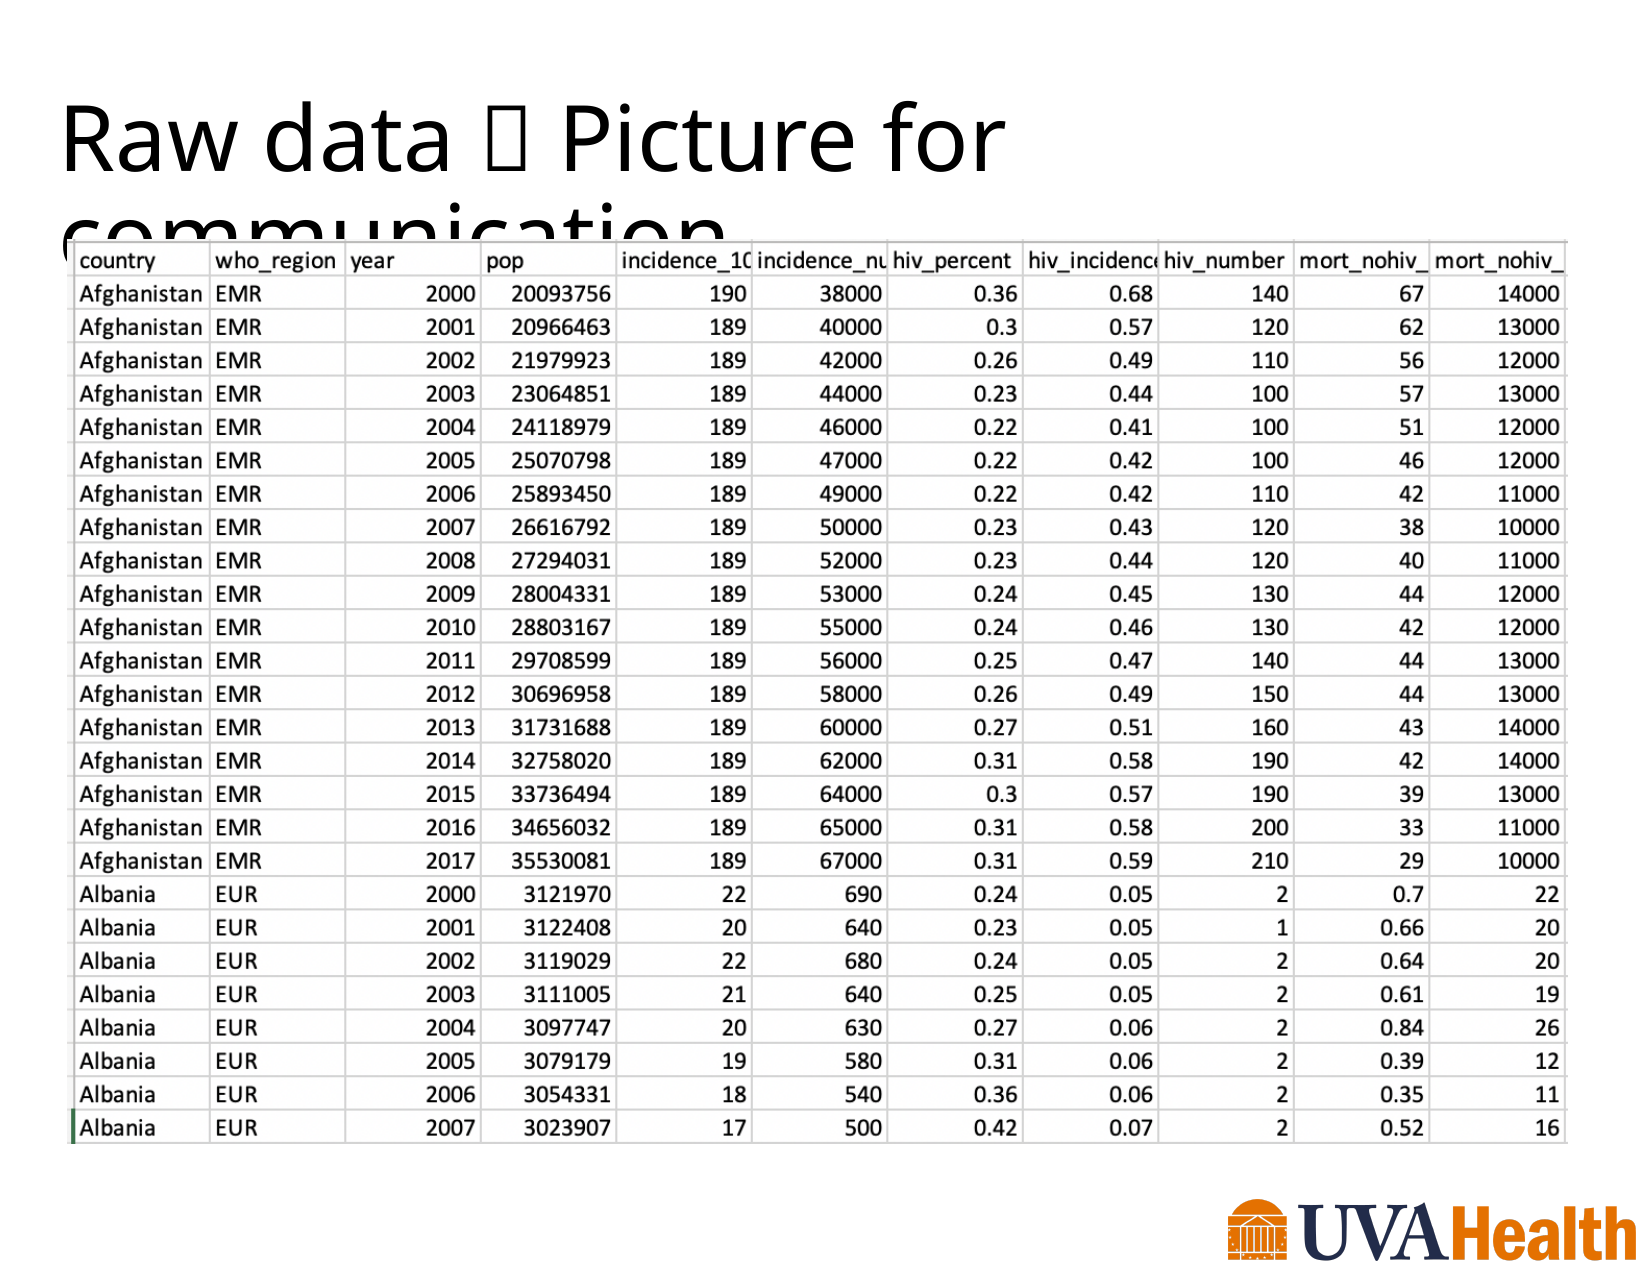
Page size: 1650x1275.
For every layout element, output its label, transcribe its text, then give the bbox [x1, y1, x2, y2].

picture [67, 239, 1568, 1144]
picture [1228, 1199, 1636, 1261]
title Raw data  Picture for communication [43, 67, 1636, 315]
